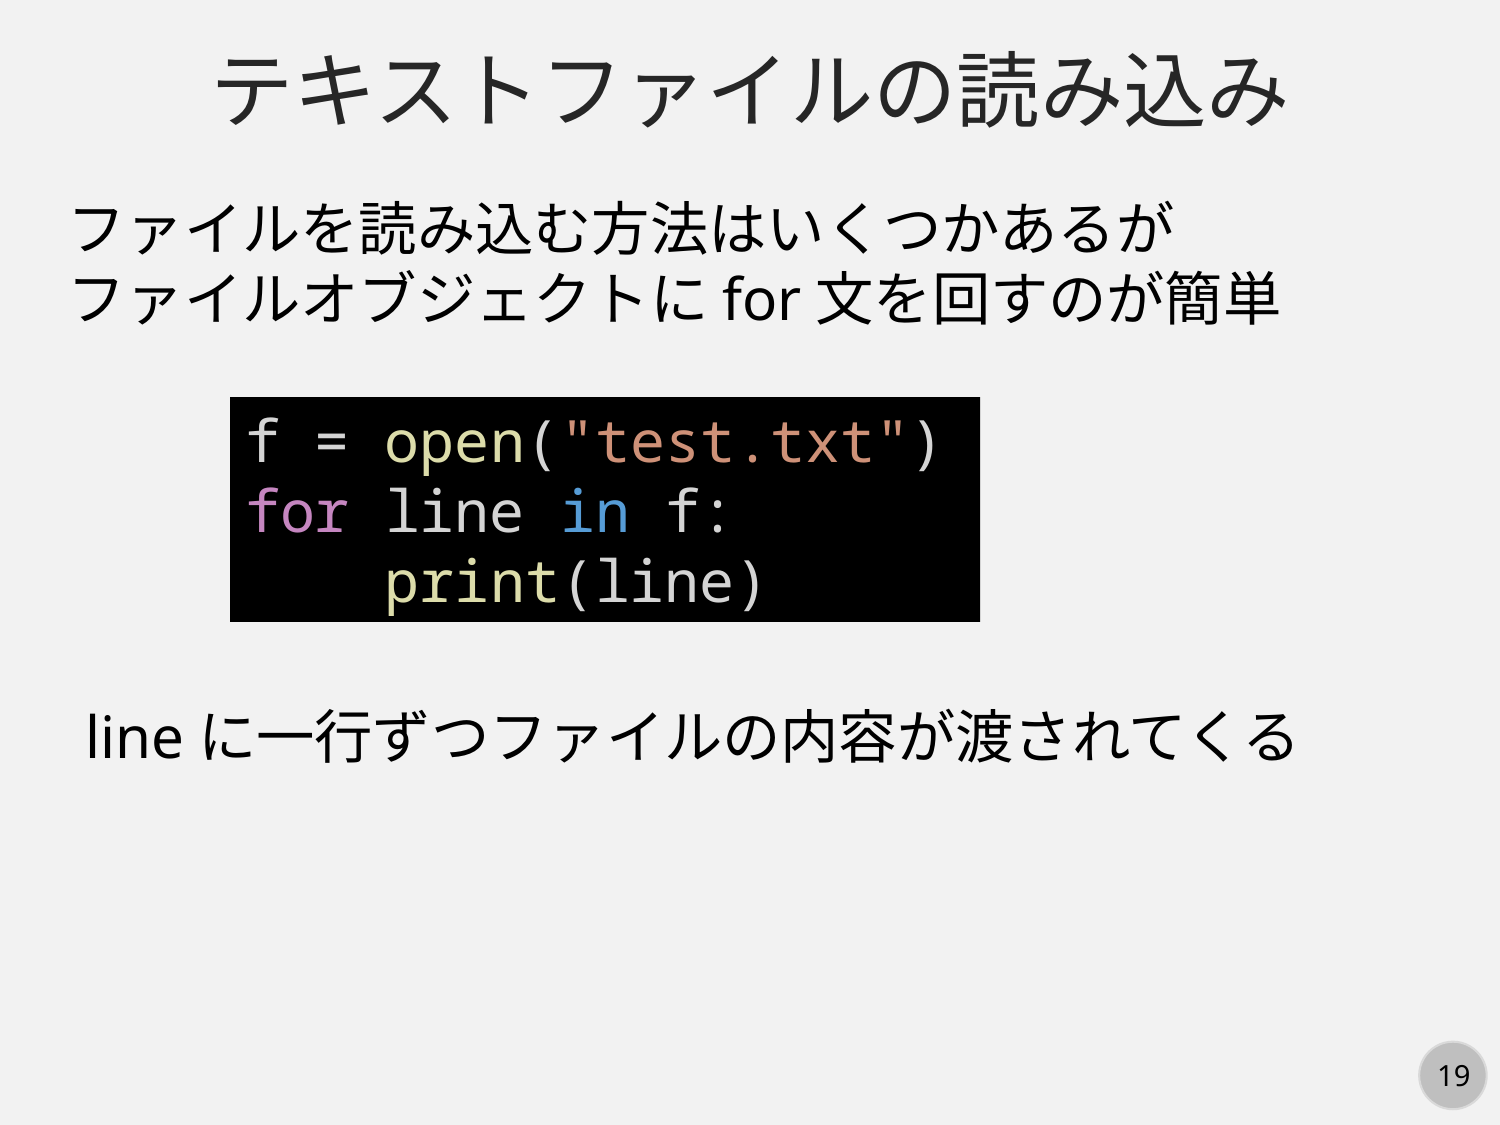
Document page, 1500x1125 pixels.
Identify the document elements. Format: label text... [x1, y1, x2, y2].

text_box f = open("test.txt") for line in f: print(line) [230, 397, 981, 622]
text_box ファイルを読み込む方法はいくつかあるが ファイルオブジェクトにfor文を回すのが簡単 [52, 184, 1297, 340]
list テキストファイルの読み込み [0, 31, 1500, 155]
text_box lineに一行ずつファイルの内容が渡されてくる [70, 692, 1316, 778]
